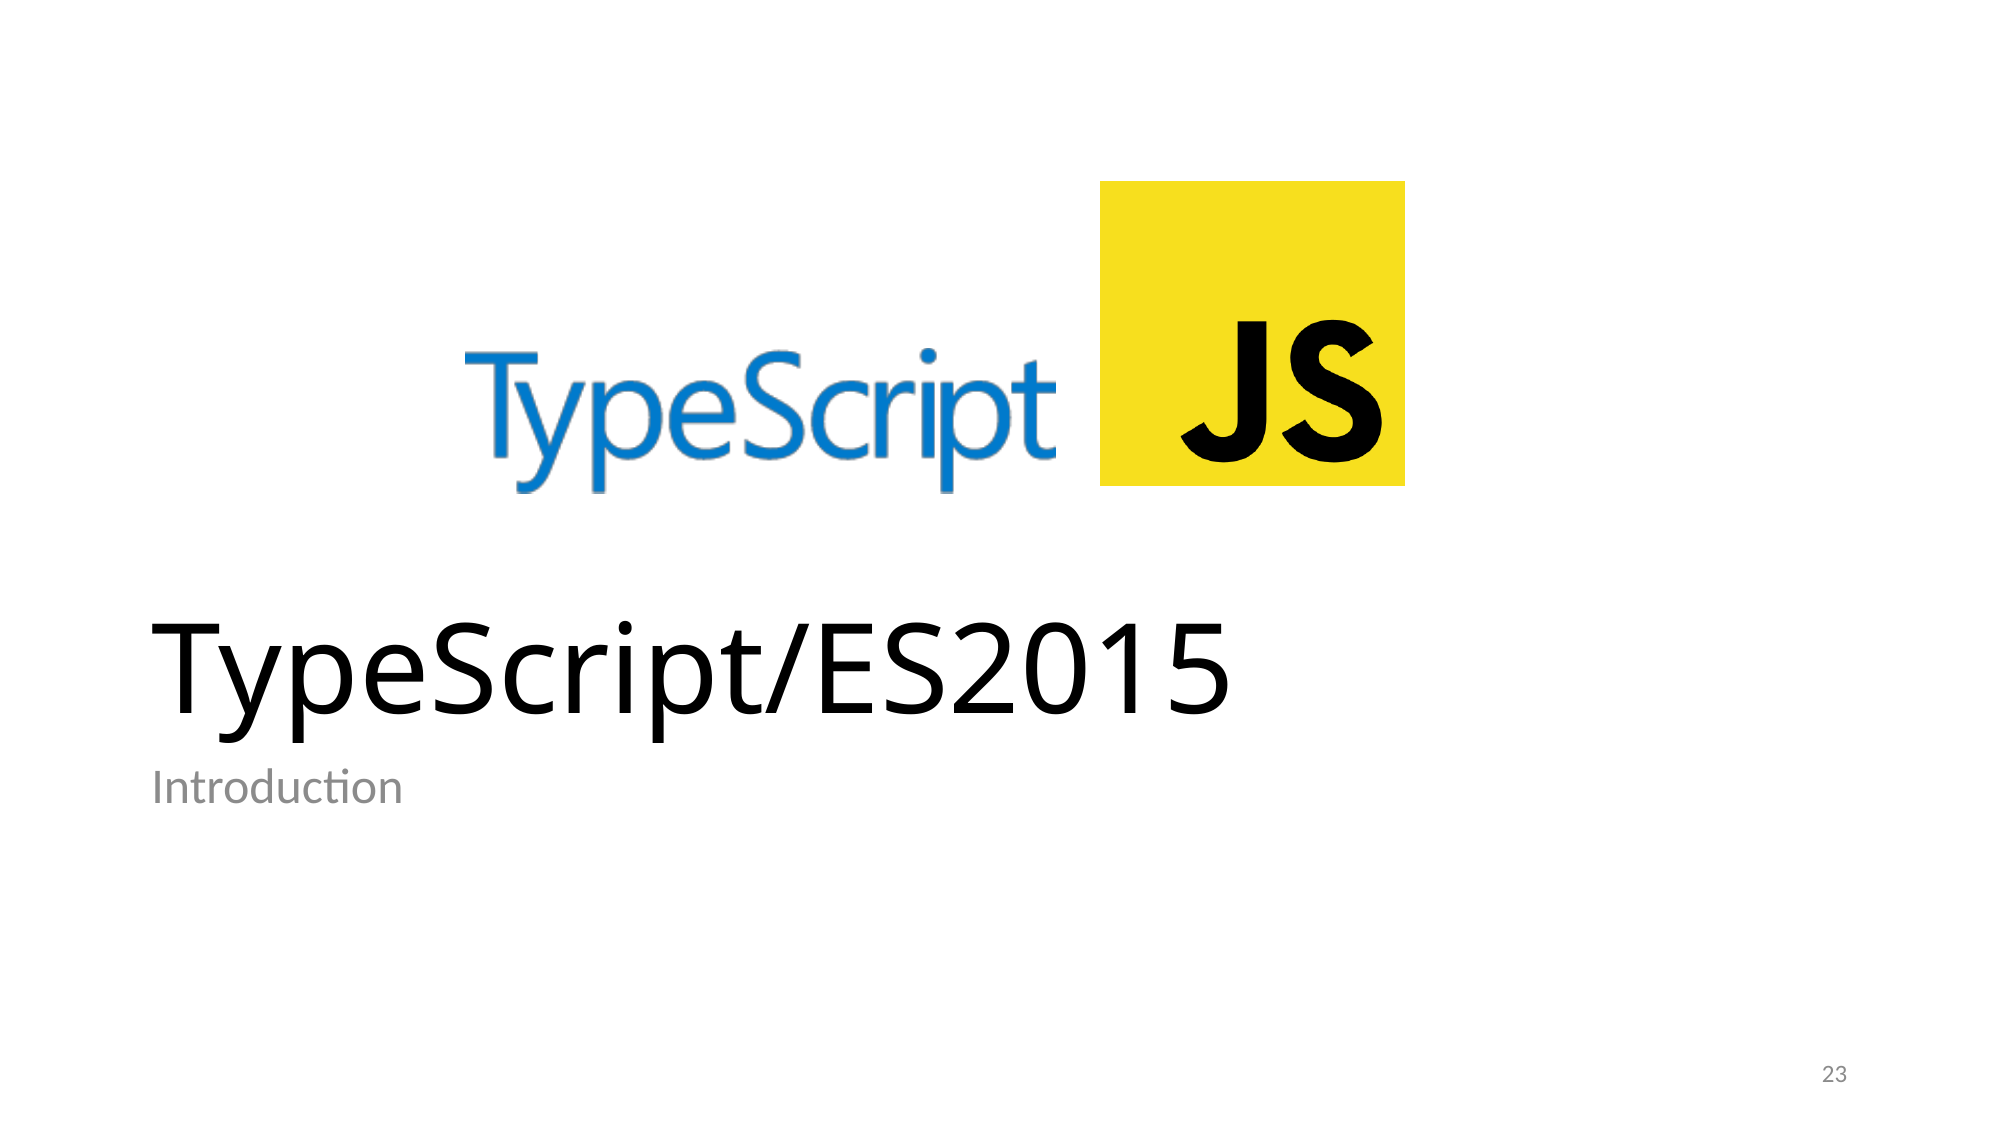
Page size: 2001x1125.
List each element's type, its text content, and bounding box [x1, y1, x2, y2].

list Introduction [136, 752, 1862, 999]
picture [1100, 181, 1405, 486]
picture [465, 348, 1056, 494]
title TypeScript/ES2015 [136, 280, 1862, 749]
slide_number 23 [1412, 1042, 1863, 1103]
